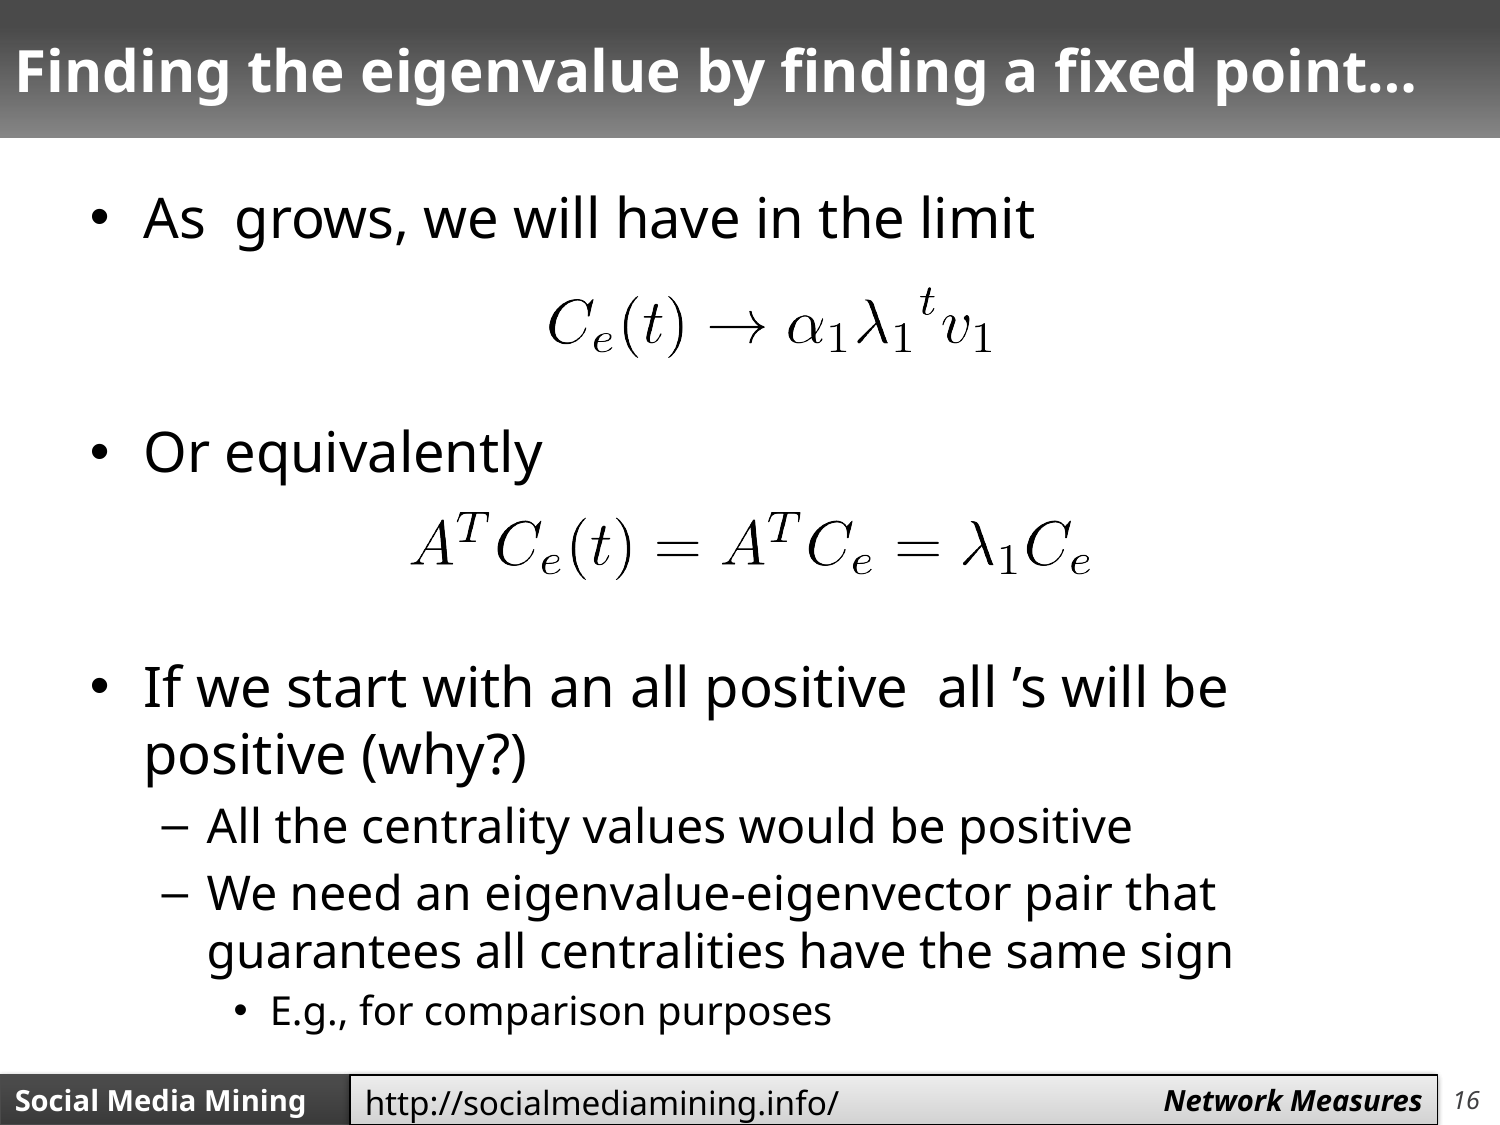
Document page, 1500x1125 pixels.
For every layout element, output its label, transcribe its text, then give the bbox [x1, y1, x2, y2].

picture [549, 287, 991, 359]
picture [409, 512, 1091, 580]
title Finding the eigenvalue by finding a fixed point… [0, 0, 1500, 138]
